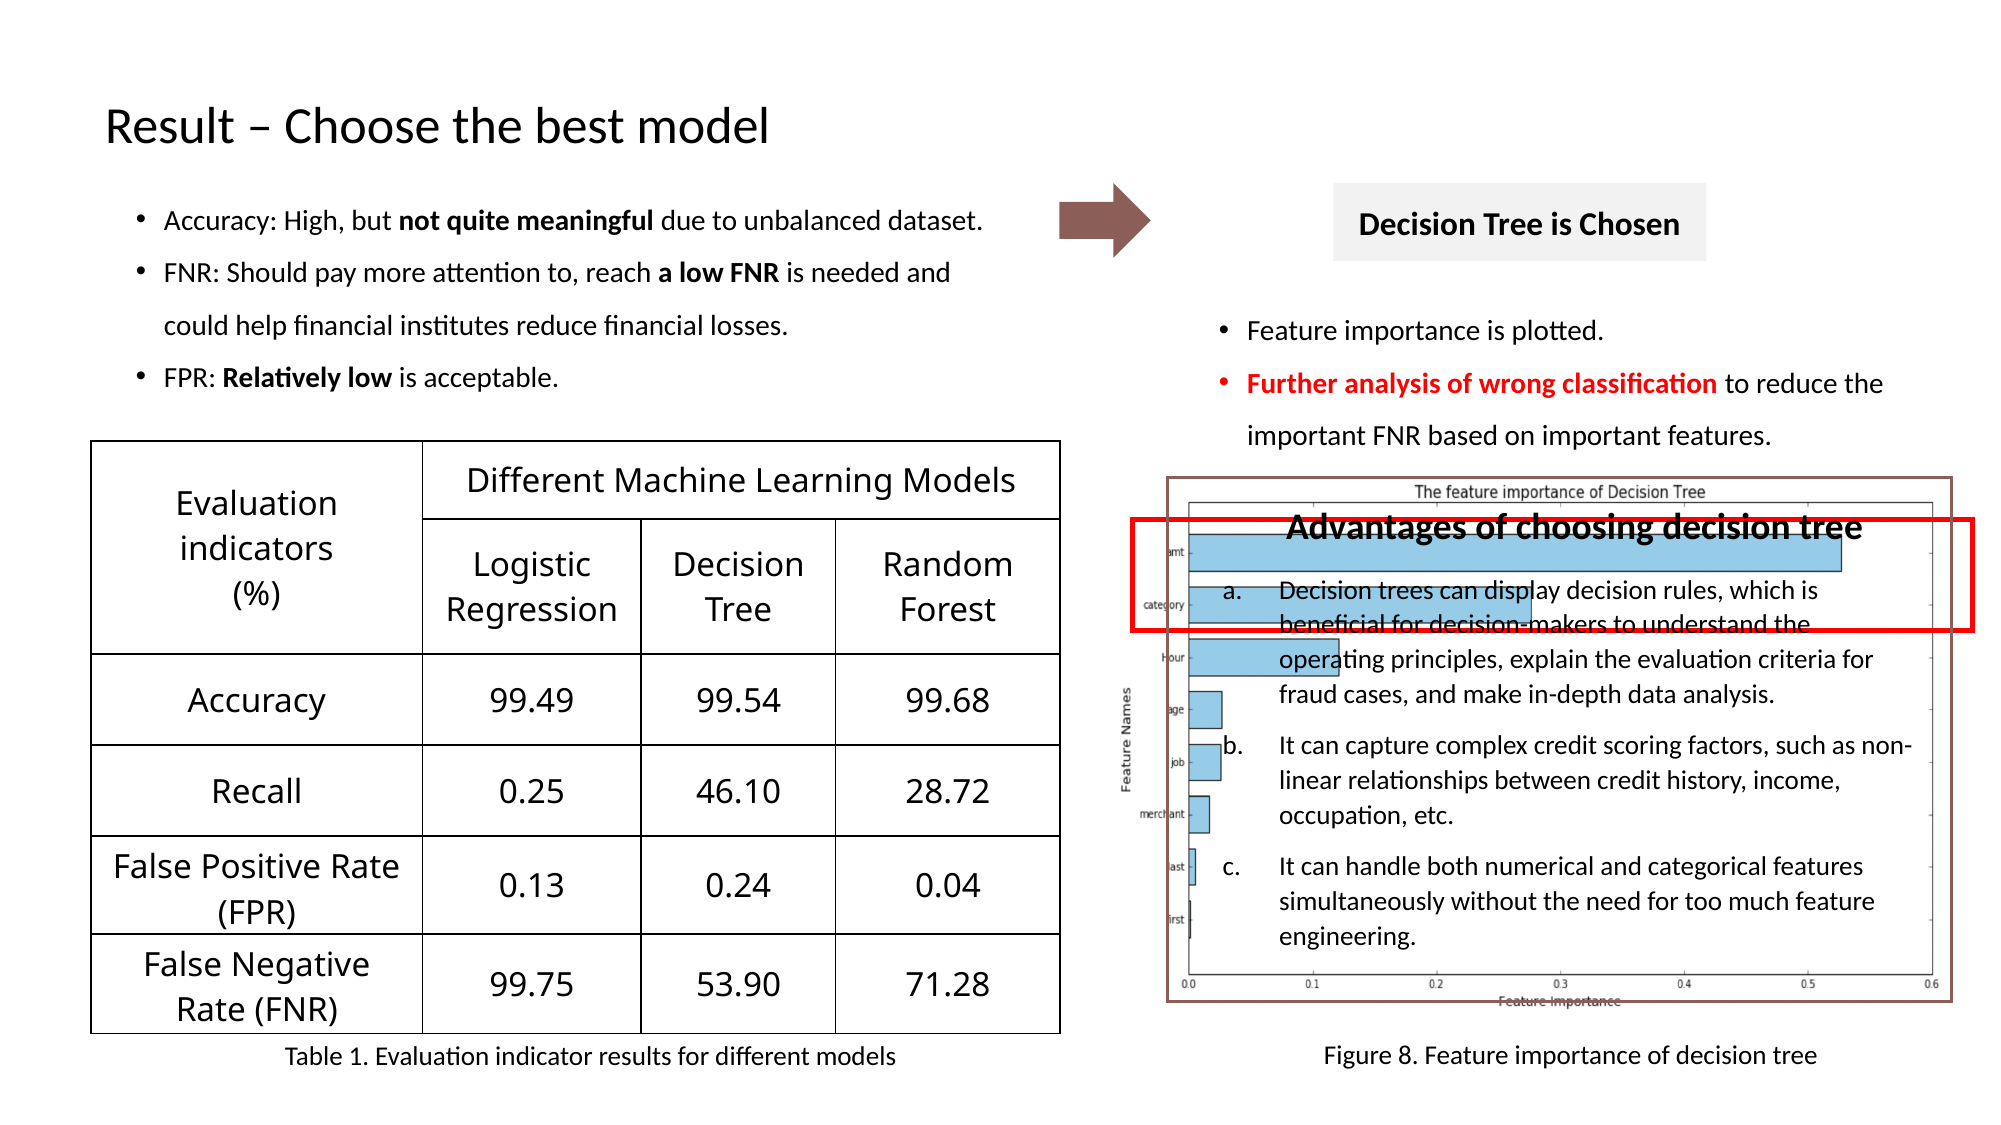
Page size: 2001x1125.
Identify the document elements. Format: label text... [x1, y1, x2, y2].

text_box Decision Tree is Chosen [1333, 182, 1707, 261]
text_box Accuracy: High, but not quite meaningful due to unbalanced dataset. FNR: Should pay more attention to, reach a low FNR is needed and could help financial institutes reduce financial losses. FPR: Relatively low is acceptable. [121, 175, 1031, 401]
table_cell Decision Tree [642, 520, 835, 653]
table_cell 46.10 [642, 746, 835, 835]
table_cell 99.75 [423, 935, 640, 1031]
table_cell 0.04 [836, 837, 1059, 933]
table_cell 99.49 [423, 655, 640, 744]
table_cell 0.24 [642, 837, 835, 933]
table_cell False Negative Rate (FNR) [92, 935, 422, 1033]
picture [1111, 477, 1952, 1023]
table_cell Accuracy [92, 655, 422, 744]
table_cell Random Forest [836, 520, 1059, 653]
table_cell 71.28 [836, 935, 1059, 1033]
text_box [1953, 519, 1974, 631]
table_cell 53.90 [642, 935, 835, 1031]
text_box Table 1. Evaluation indicator results for different models [270, 1031, 912, 1079]
text_box Feature importance is plotted. Further analysis of wrong classification to reduce the important FNR based on important features. [1204, 286, 1952, 459]
text_box Figure 8. Feature importance of decision tree [1309, 1029, 1833, 1077]
table_header Different Machine Learning Models [423, 442, 1059, 518]
table_cell Logistic Regression [423, 520, 640, 653]
table_cell 99.54 [642, 655, 835, 744]
text_box [1059, 183, 1151, 258]
table_cell 28.72 [836, 746, 1059, 835]
table_cell Recall [92, 746, 422, 835]
table_cell False Positive Rate (FPR) [92, 837, 422, 933]
text_box Result – Choose the best model [90, 84, 786, 162]
table_header Evaluation indicators (%) [92, 442, 422, 653]
table_cell 99.68 [836, 655, 1059, 744]
table_cell 0.13 [423, 837, 640, 933]
table_cell 0.25 [423, 746, 640, 835]
